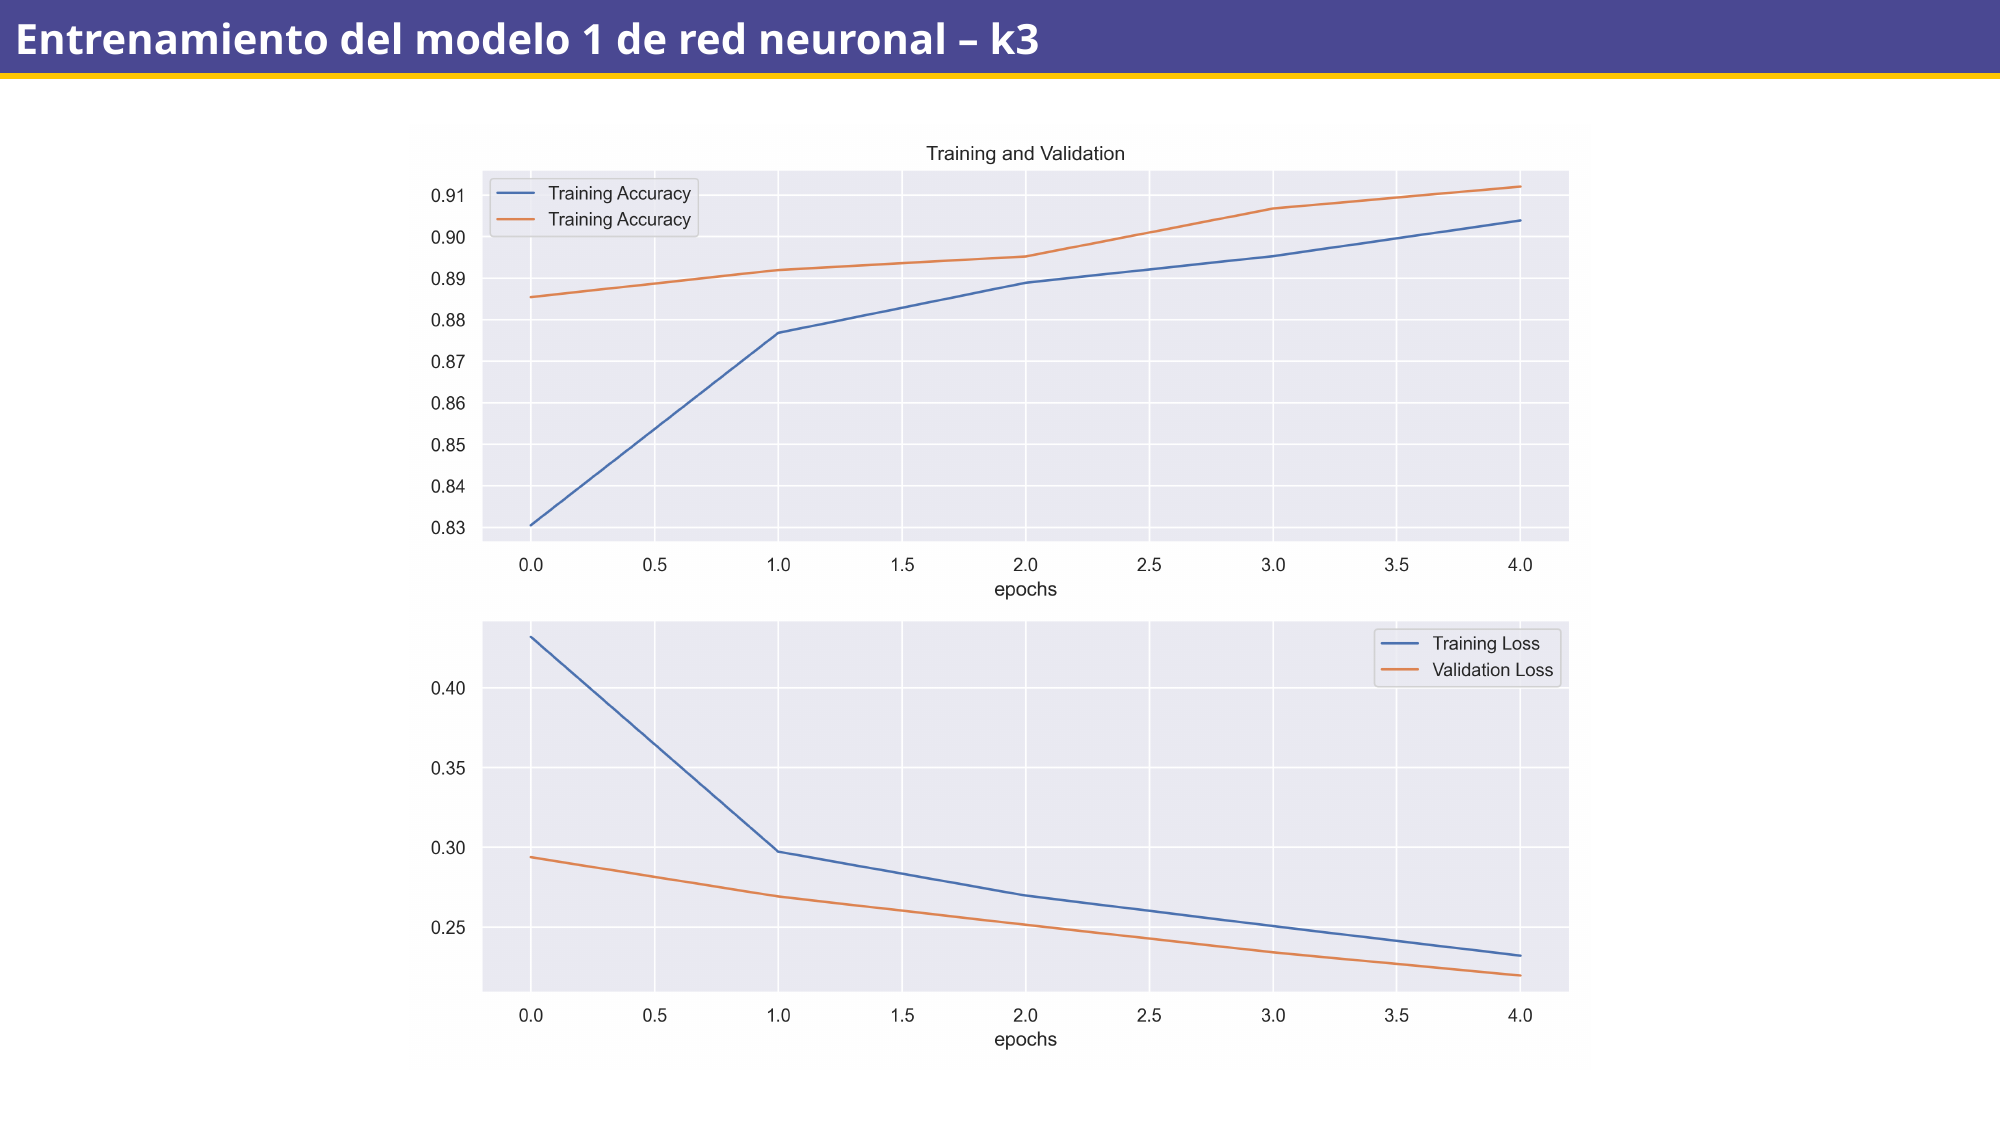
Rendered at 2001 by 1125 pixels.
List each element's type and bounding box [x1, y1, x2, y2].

text_box [0, 0, 2000, 76]
picture [409, 124, 1591, 1070]
